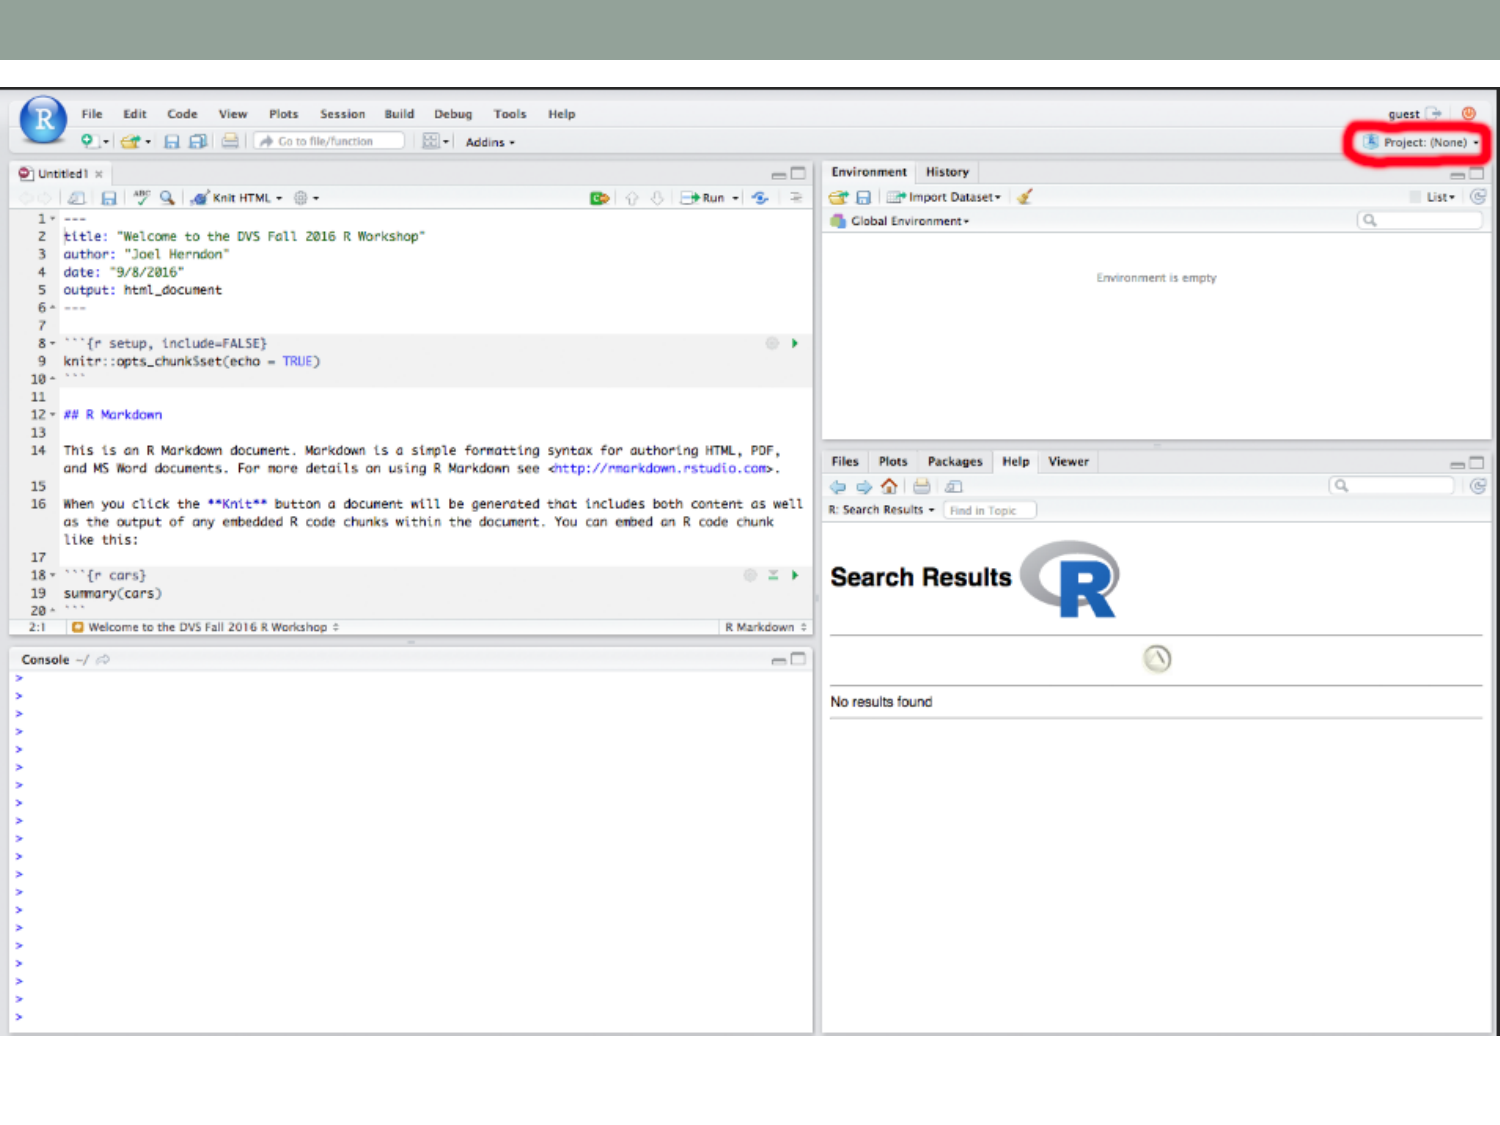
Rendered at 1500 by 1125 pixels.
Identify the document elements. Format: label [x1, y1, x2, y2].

picture [0, 87, 1500, 1036]
